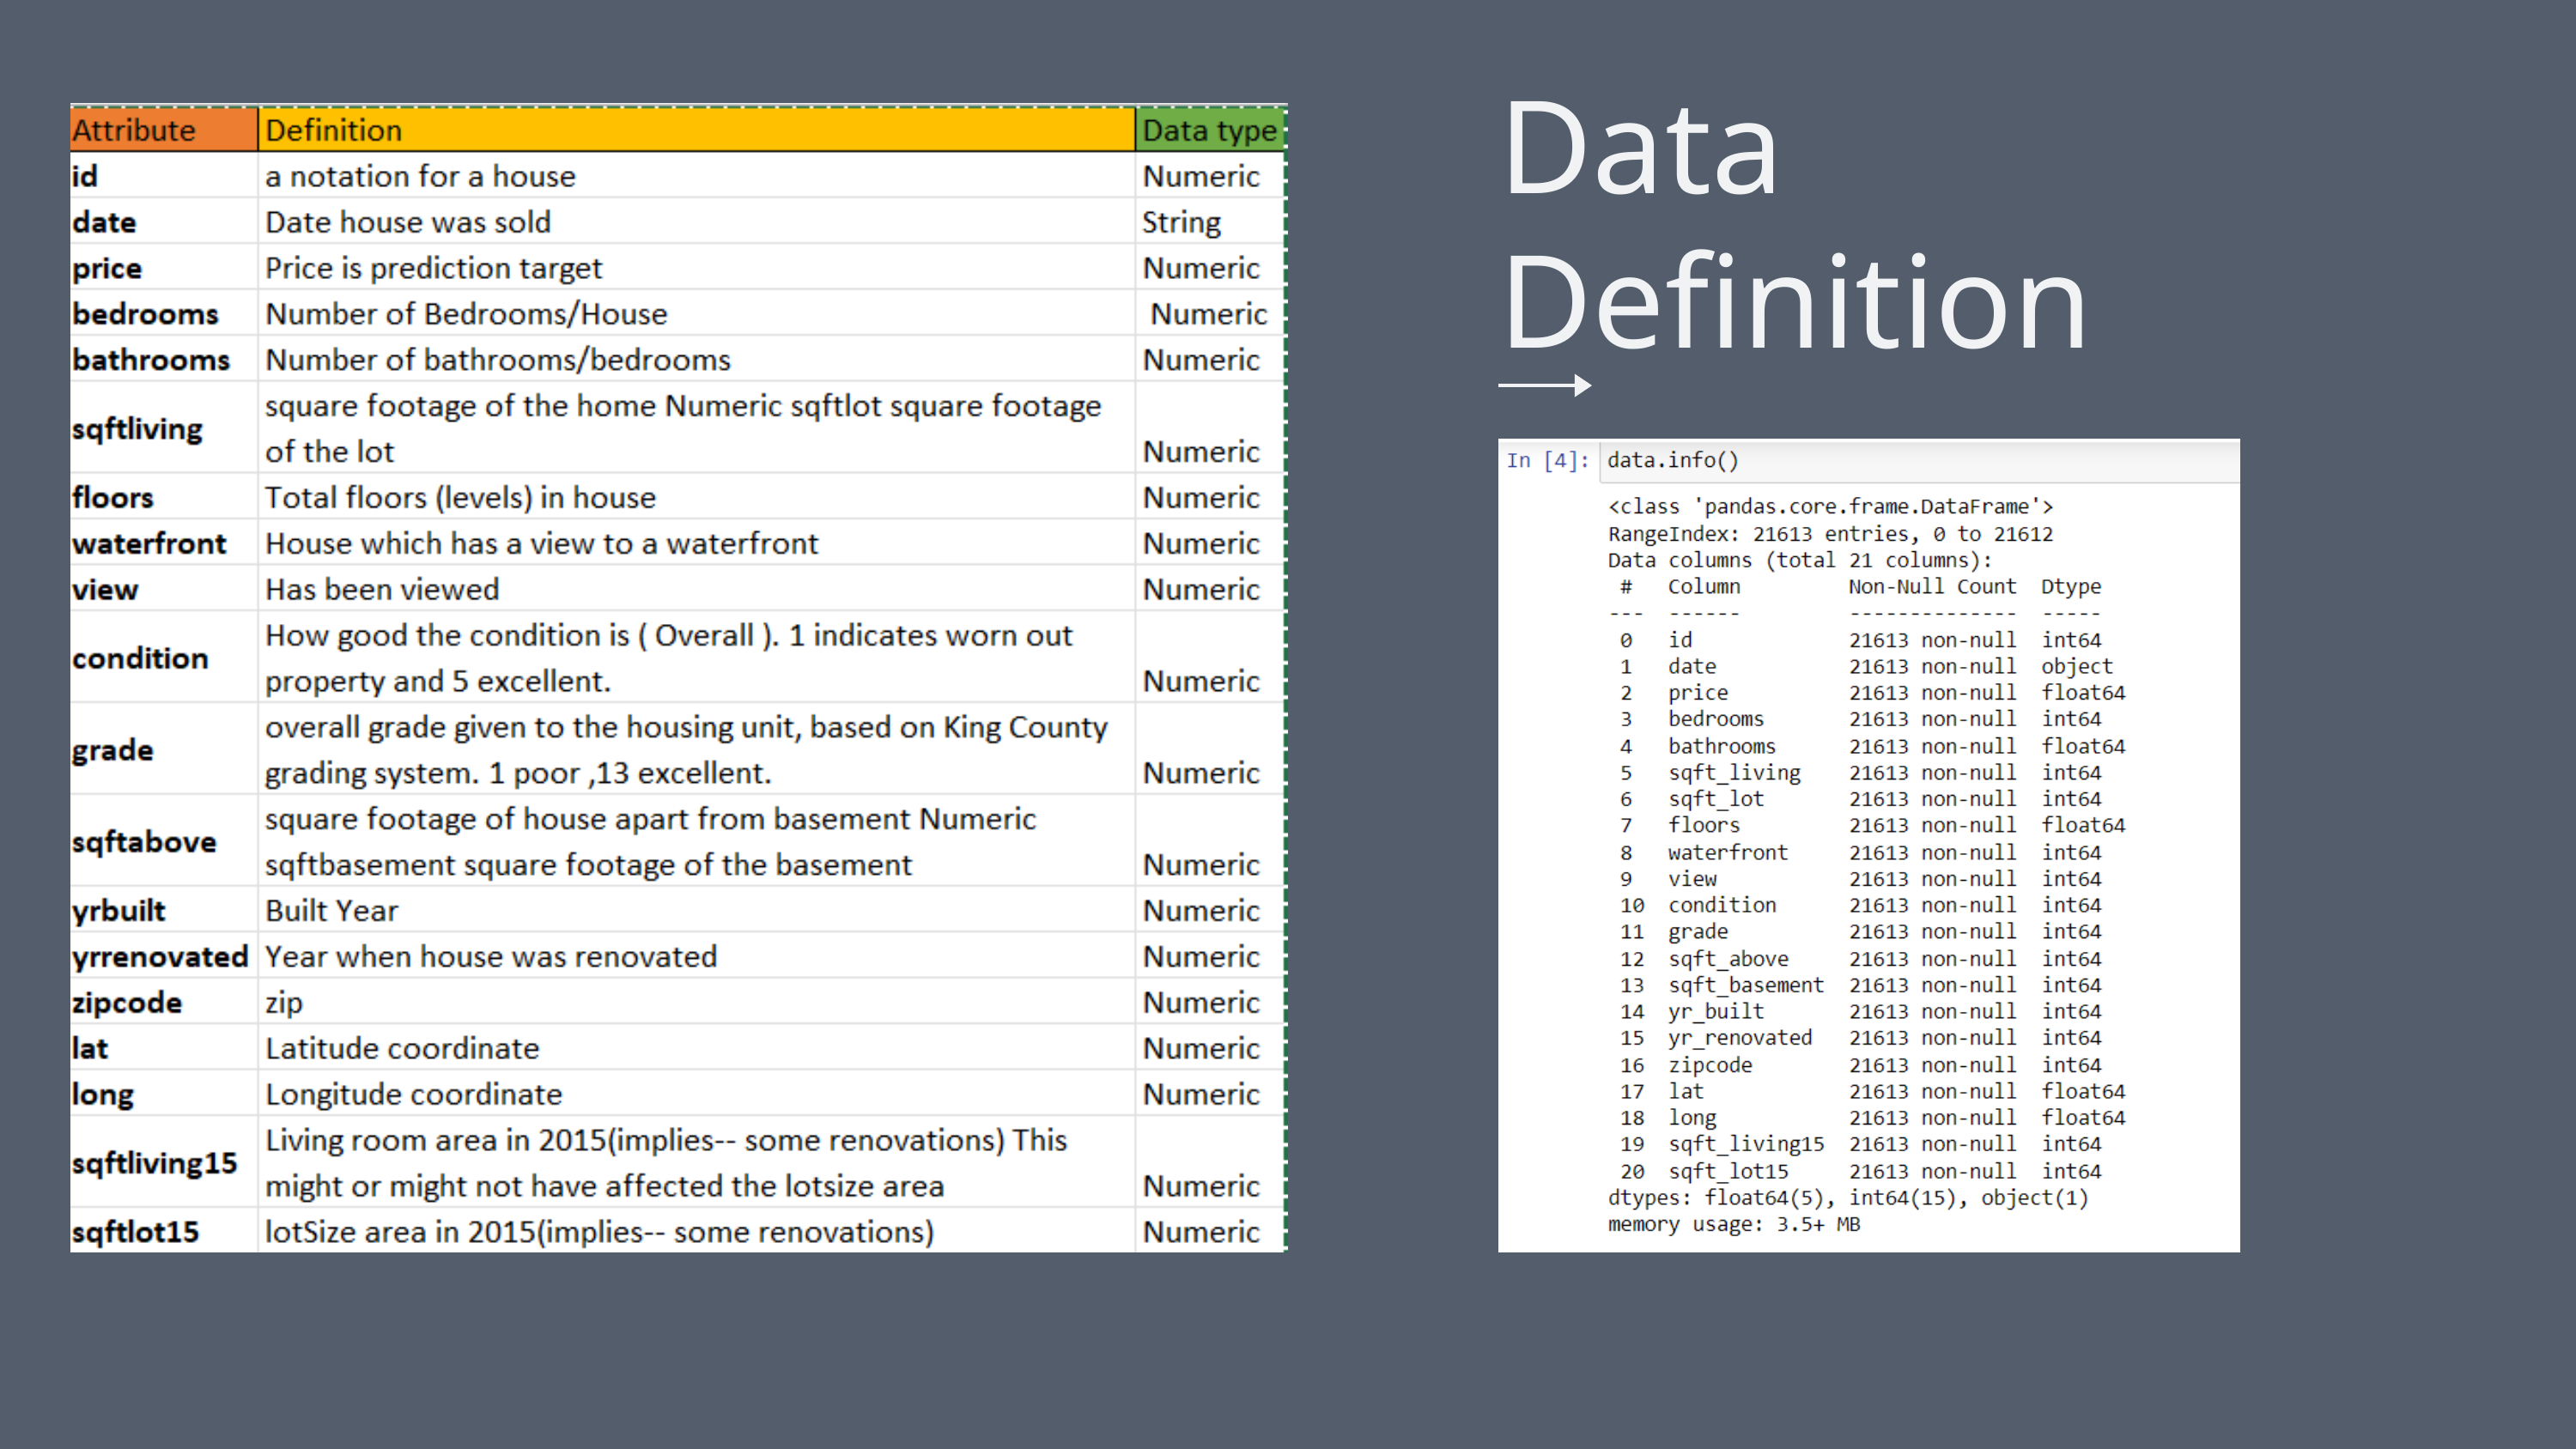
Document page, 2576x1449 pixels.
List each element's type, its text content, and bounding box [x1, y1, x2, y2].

picture [70, 103, 1289, 1252]
picture [1498, 438, 2240, 1252]
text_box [1498, 373, 1593, 397]
text_box Data Definition [1498, 64, 2260, 374]
